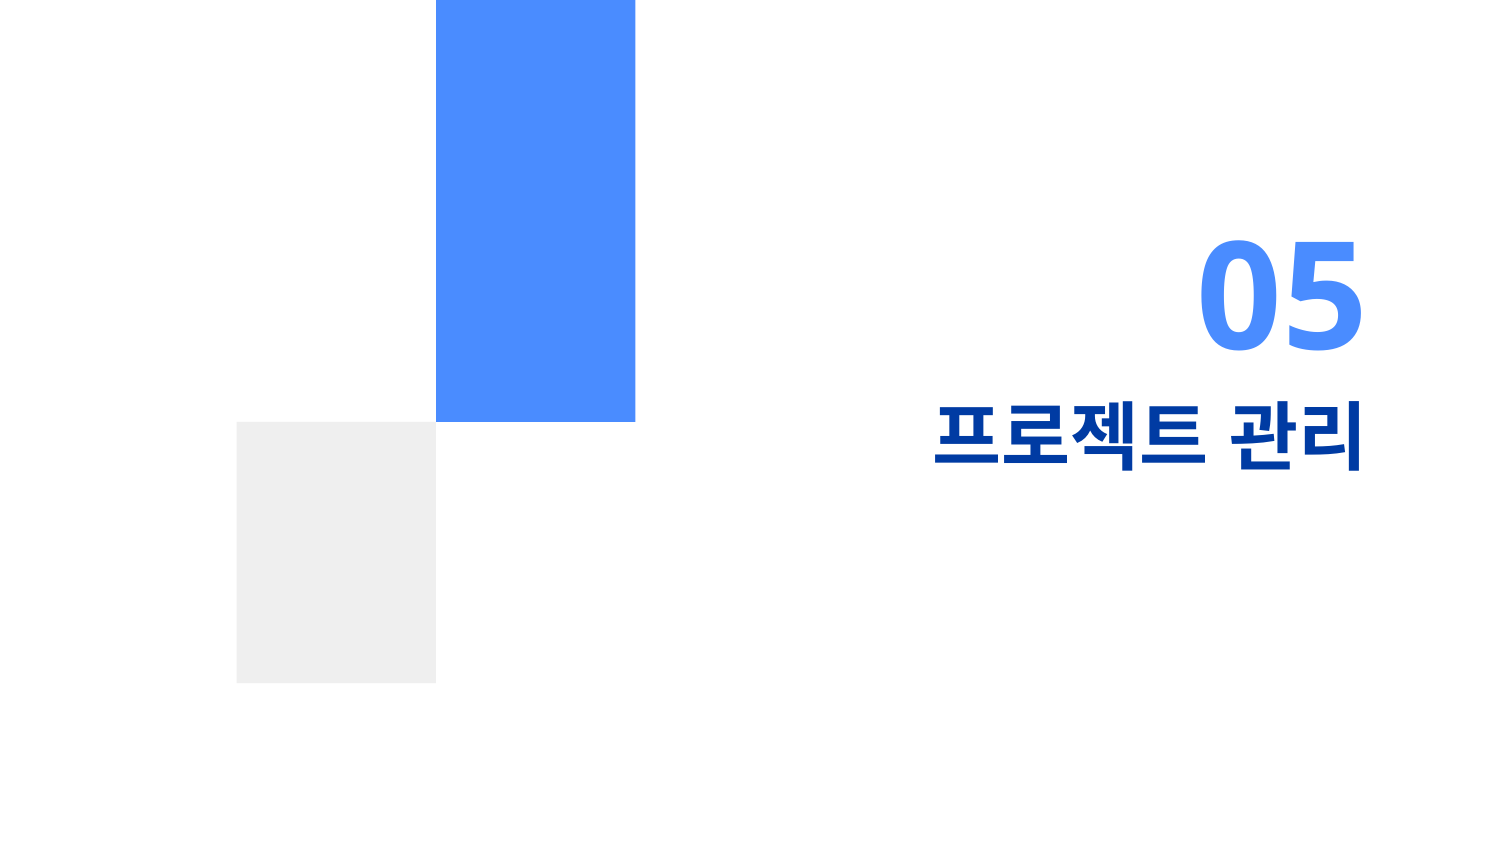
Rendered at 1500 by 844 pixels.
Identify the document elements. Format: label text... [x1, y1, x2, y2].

title 프로젝트 관리 [554, 365, 1383, 504]
title 05 [650, 207, 1383, 395]
